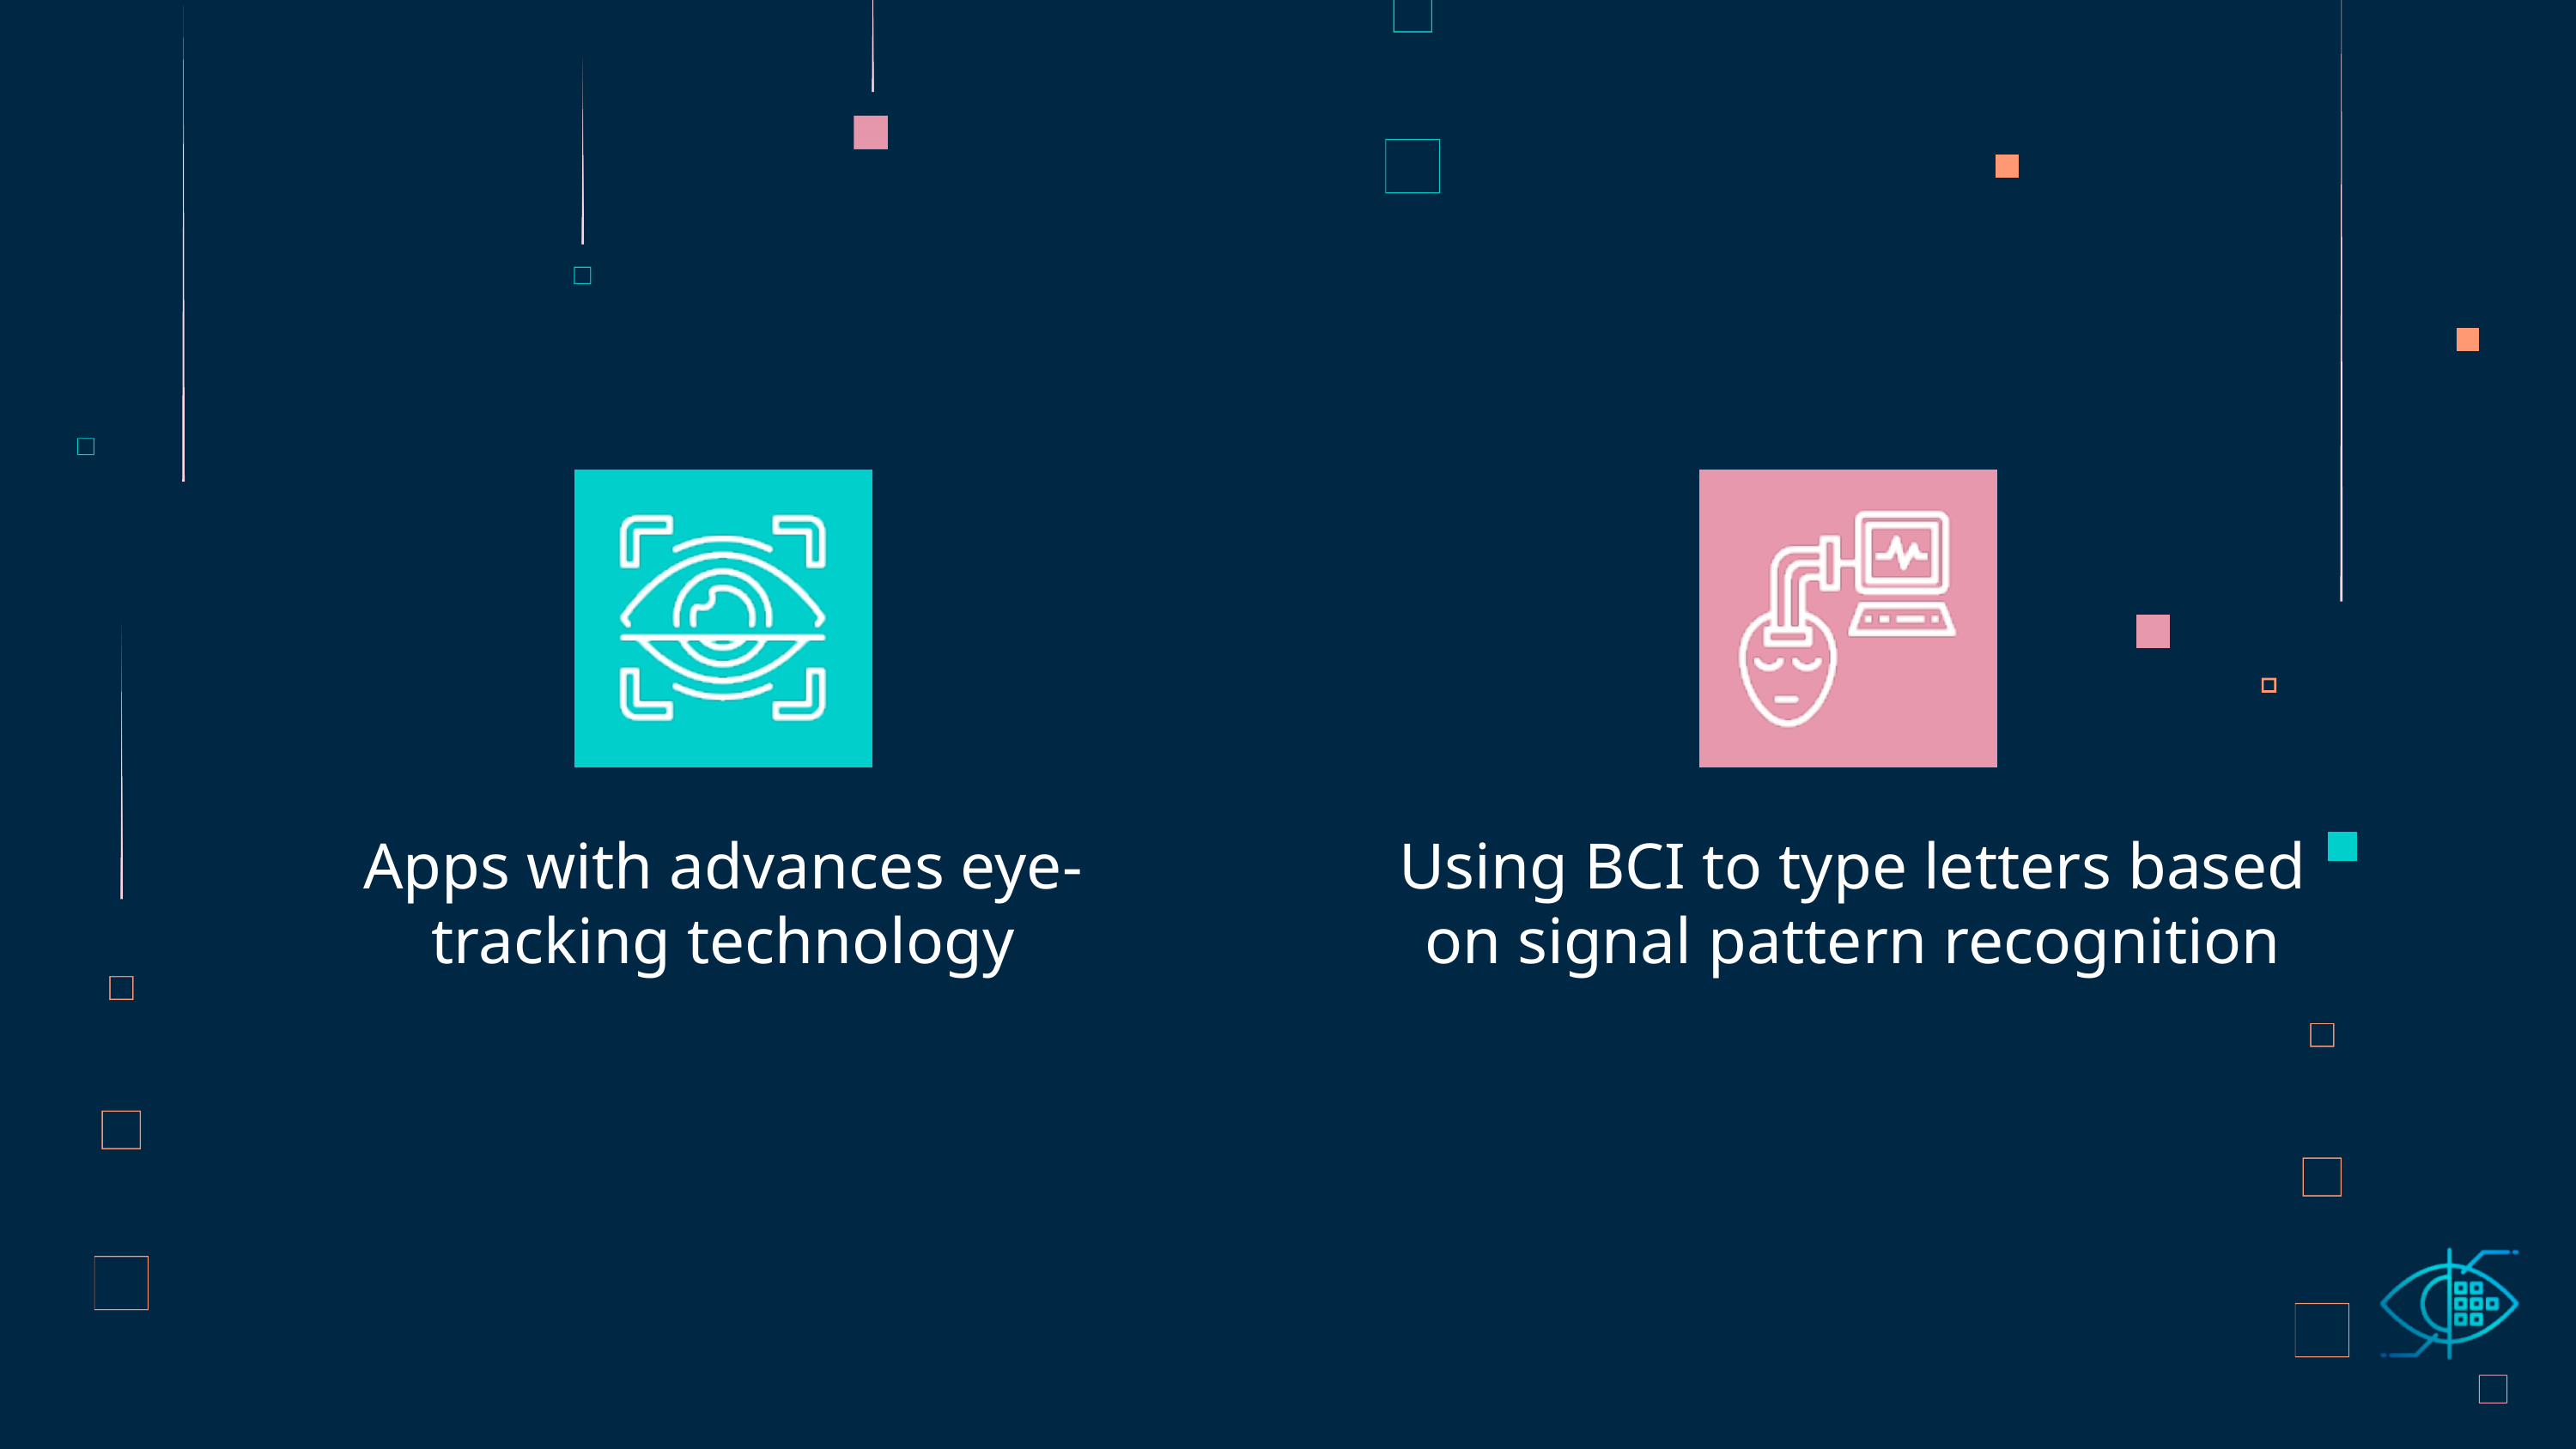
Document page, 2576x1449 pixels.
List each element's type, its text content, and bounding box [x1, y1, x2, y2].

text_box [1385, 0, 1441, 194]
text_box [2327, 831, 2358, 862]
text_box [2340, 0, 2343, 602]
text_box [2478, 1374, 2508, 1404]
text_box [854, 0, 888, 152]
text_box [574, 469, 873, 768]
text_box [181, 5, 185, 482]
text_box [2378, 1232, 2521, 1375]
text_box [1996, 155, 2020, 178]
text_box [2136, 614, 2171, 649]
text_box [2294, 1023, 2350, 1358]
text_box Apps with advances eye-tracking technology [253, 826, 1194, 977]
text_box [2456, 327, 2480, 351]
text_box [1698, 469, 1998, 768]
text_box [76, 438, 95, 456]
text_box [574, 49, 592, 284]
text_box Using BCI to type letters based on signal pattern recognition [1382, 826, 2323, 977]
text_box [94, 614, 149, 1311]
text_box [2261, 677, 2277, 694]
